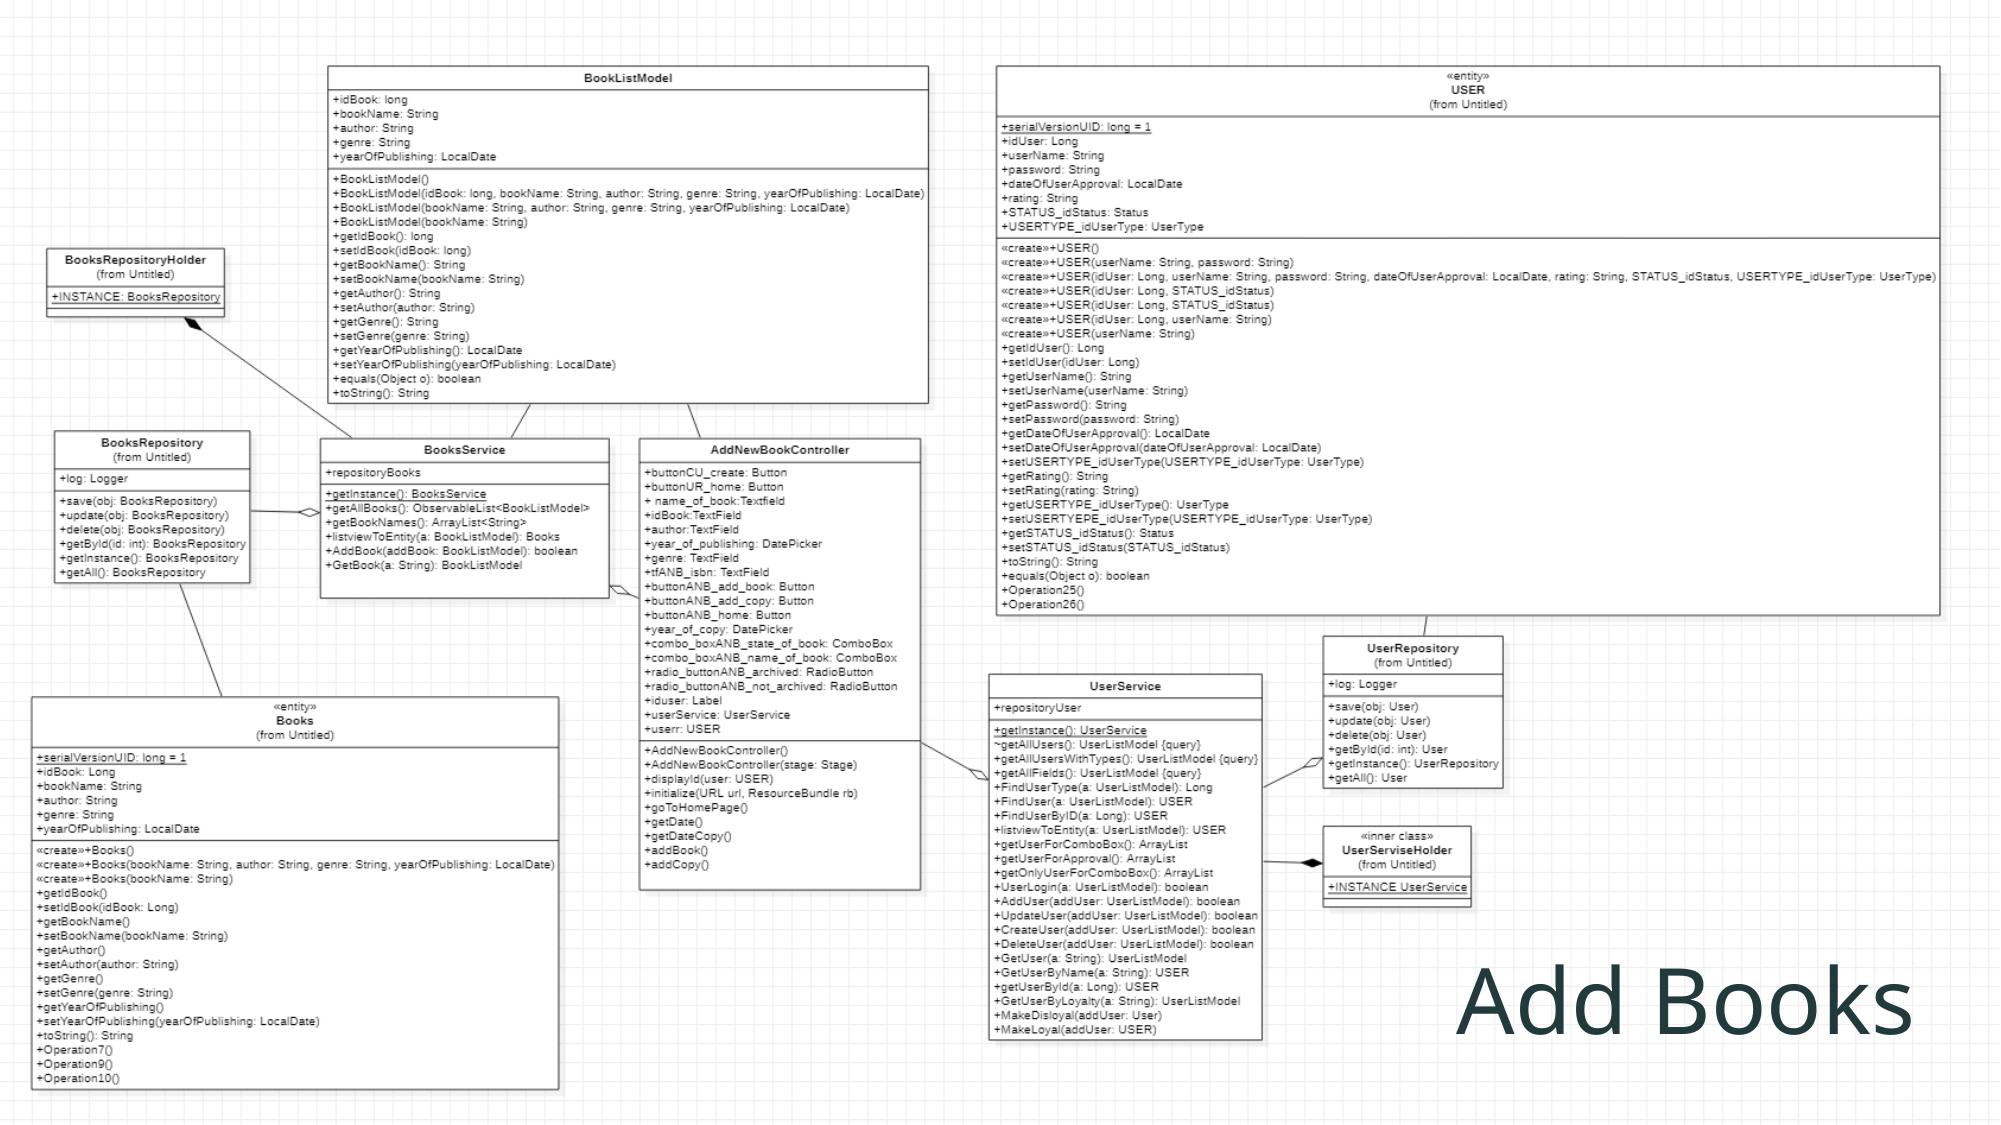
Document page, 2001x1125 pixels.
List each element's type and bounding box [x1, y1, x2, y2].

list [0, 0, 2000, 1125]
